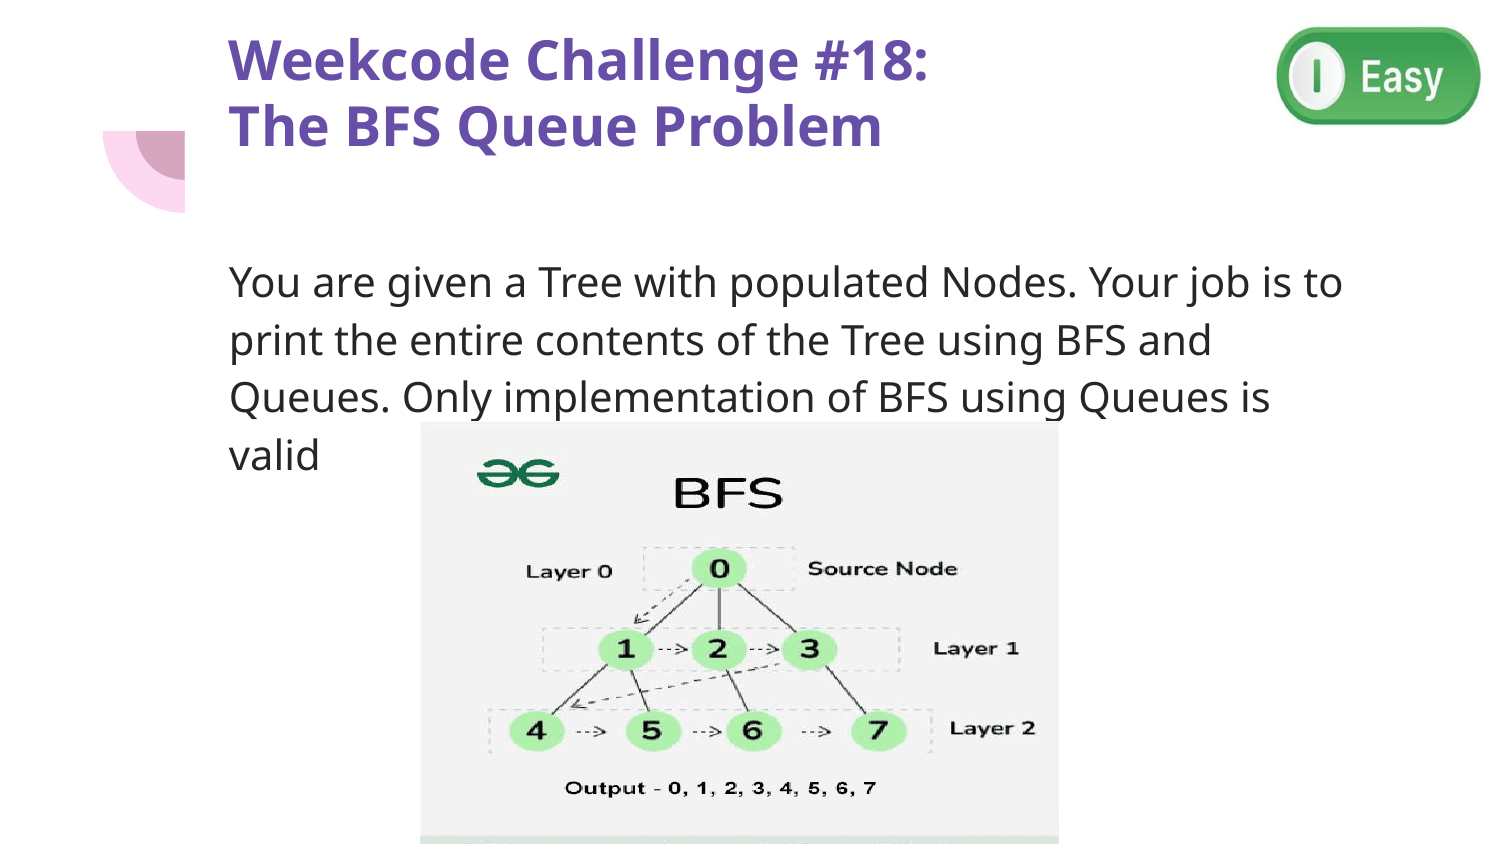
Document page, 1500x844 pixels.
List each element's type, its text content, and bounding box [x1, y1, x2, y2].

picture [419, 421, 1059, 844]
text_box You are given a Tree with populated Nodes. Your job is to print the entire contents of the Tree using BFS and Queues. Only implementation of BFS using Queues is valid [213, 233, 1368, 438]
picture [1222, 0, 1500, 165]
title Weekcode Challenge #18: The BFS Queue Problem [213, 10, 1368, 175]
